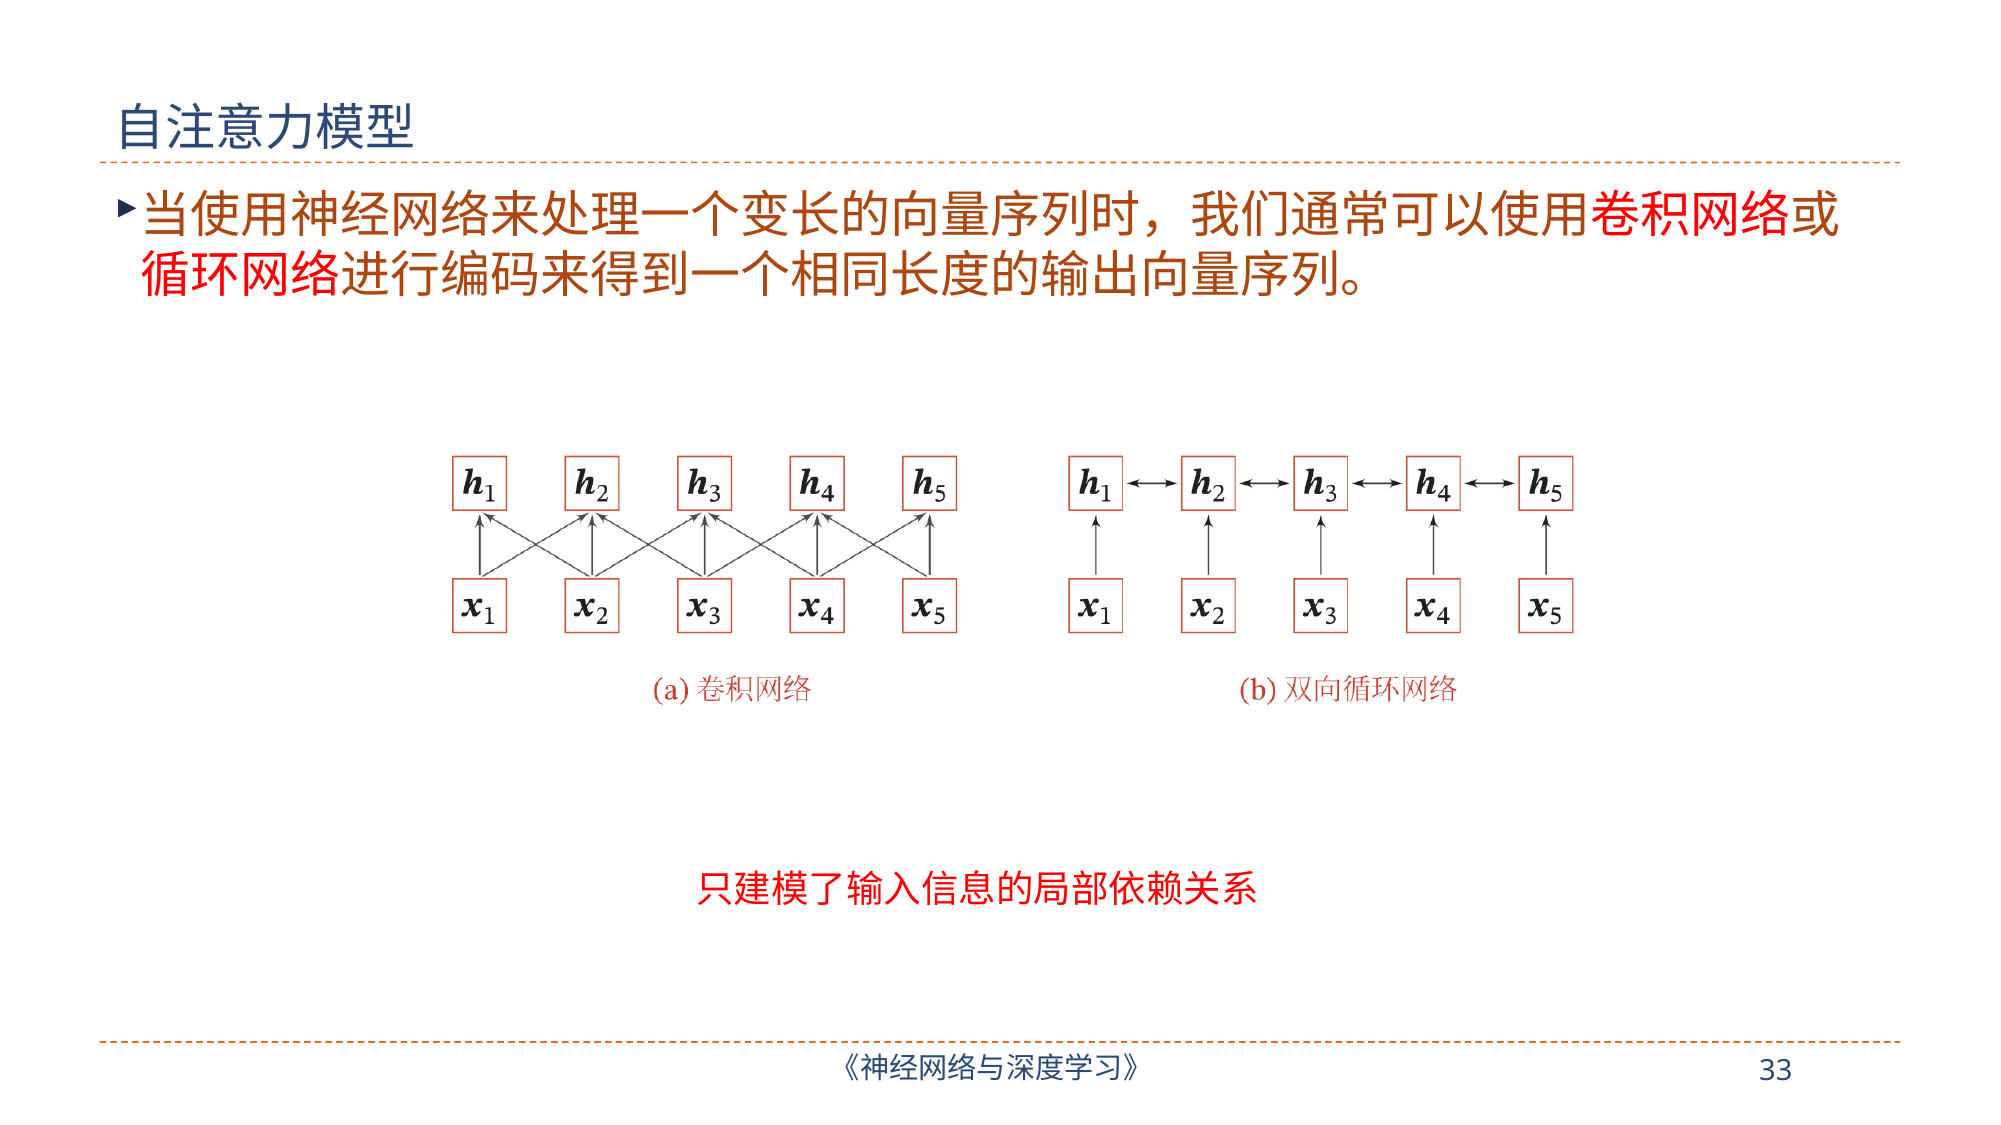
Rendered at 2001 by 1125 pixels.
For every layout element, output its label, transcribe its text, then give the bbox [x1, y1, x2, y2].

list 当使用神经网络来处理一个变长的向量序列时，我们通常可以使用卷积网络或循环网络进行编码来得到一个相同长度的输出向量序列。 [99, 174, 1900, 1006]
picture [424, 437, 1600, 722]
title 自注意力模型 [99, 24, 1900, 164]
text_box 只建模了输入信息的局部依赖关系 [602, 857, 1353, 918]
